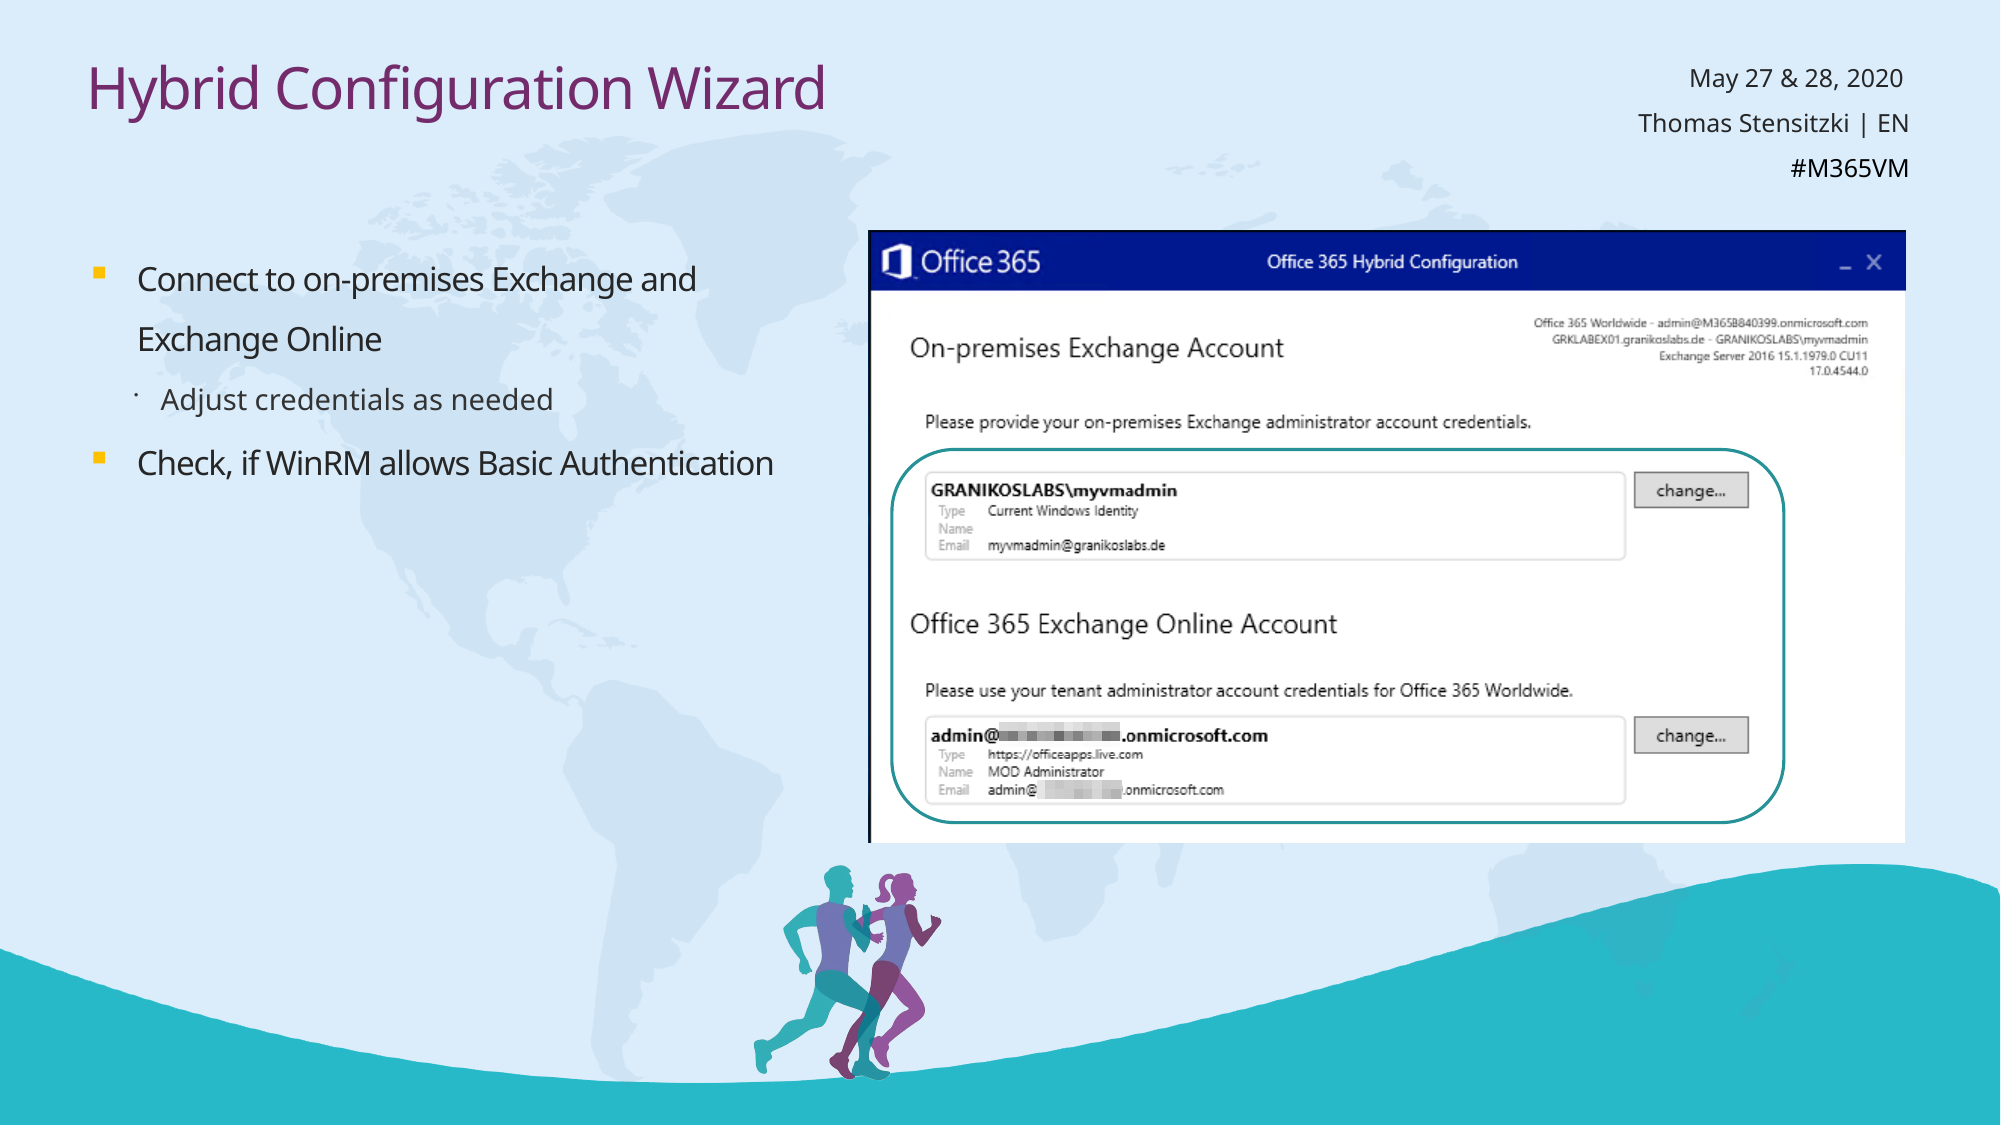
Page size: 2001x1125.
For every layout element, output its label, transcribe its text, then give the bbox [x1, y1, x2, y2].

title Hybrid Configuration Wizard [71, 37, 1538, 144]
list Connect to on-premises Exchange and Exchange Online Adjust credentials as needed Check, if WinRM allows Basic Authentication [75, 230, 812, 869]
picture [0, 0, 2001, 1125]
